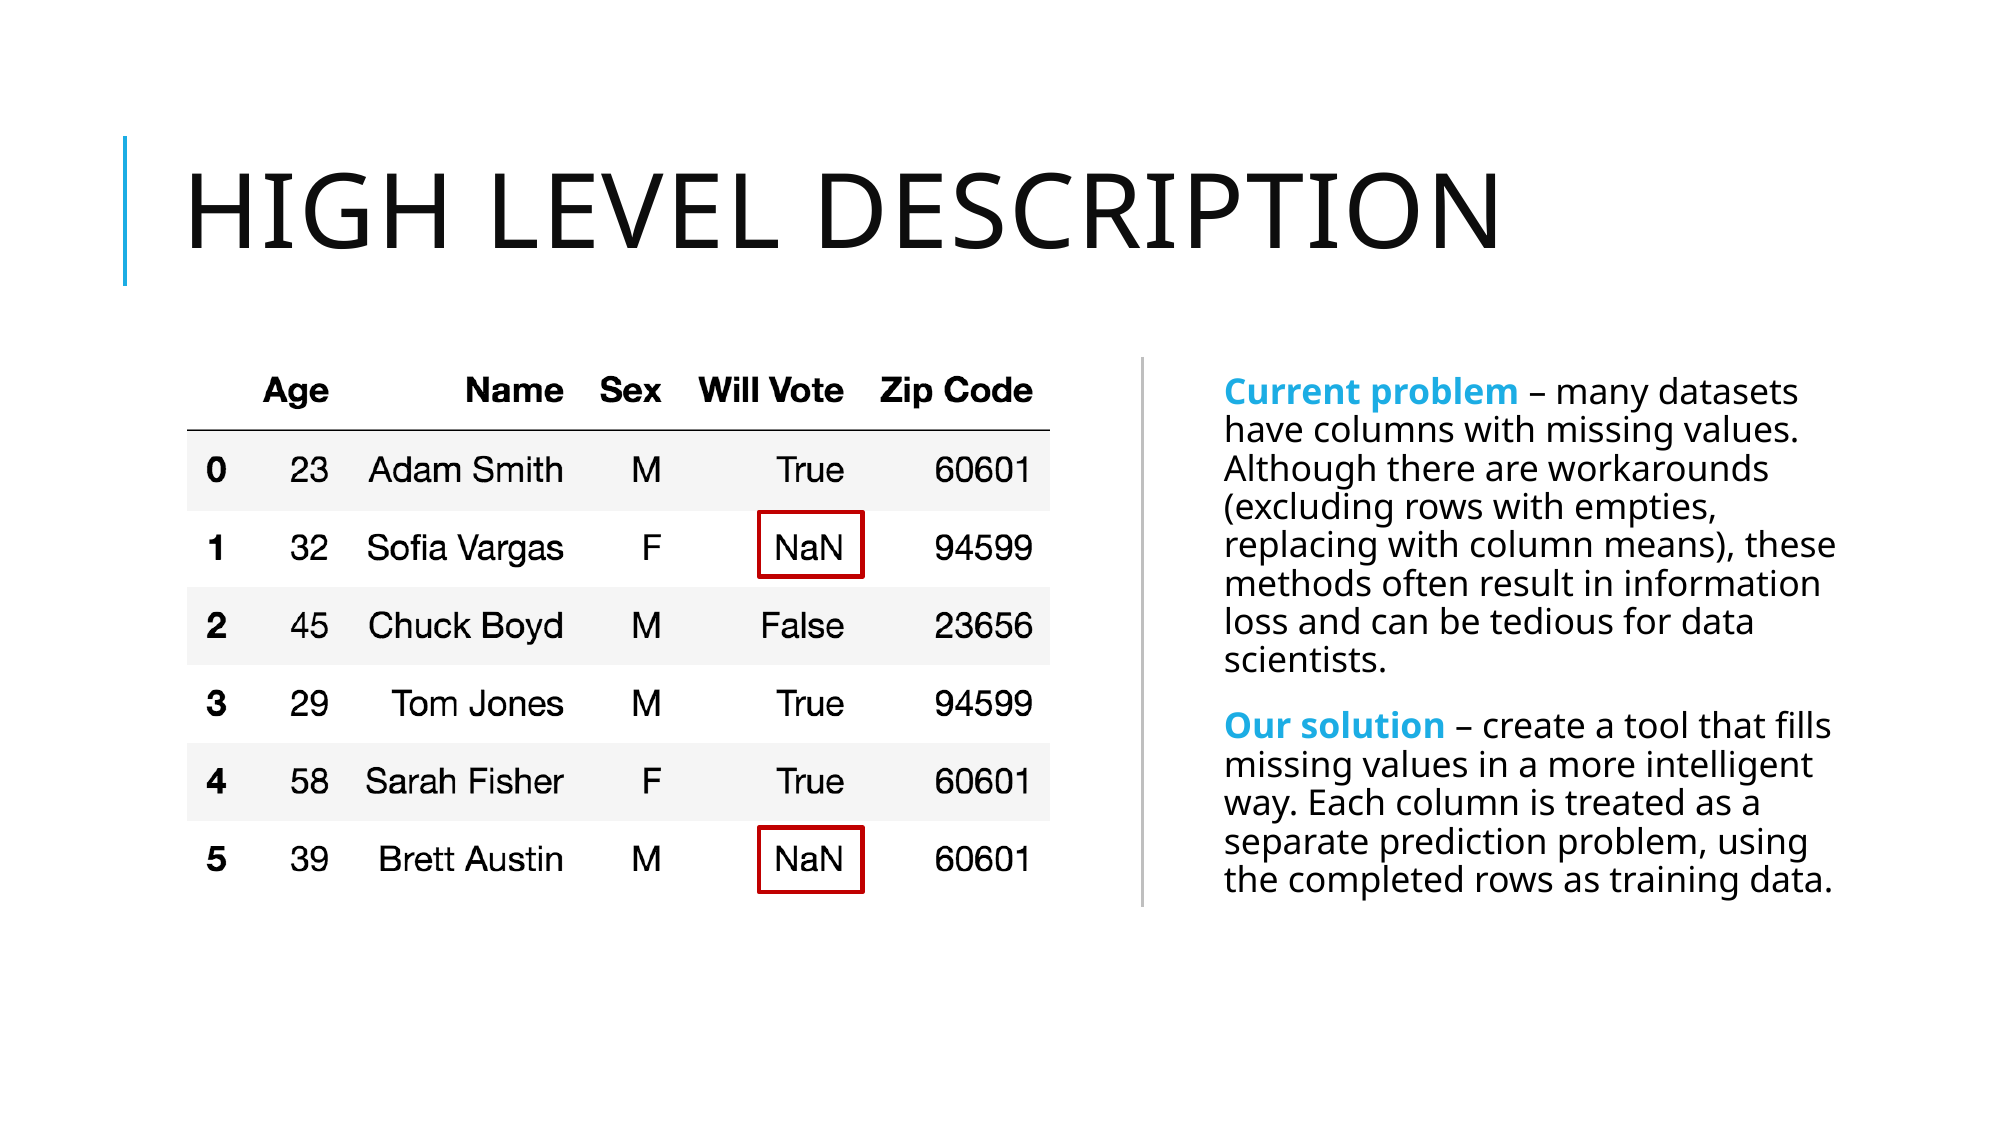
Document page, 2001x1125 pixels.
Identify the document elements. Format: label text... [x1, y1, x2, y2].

picture [167, 341, 1083, 893]
title High level description [168, 96, 1763, 342]
list Current problem – many datasets have columns with missing values. Although there are workarounds (excluding rows with empties, replacing with column means), these methods often result in information loss and can be tedious for data scientists. Our solution – create a tool that fills missing values in a more intelligent way. Each column is treated as a separate prediction problem, using the completed rows as training data. [1202, 366, 1870, 917]
